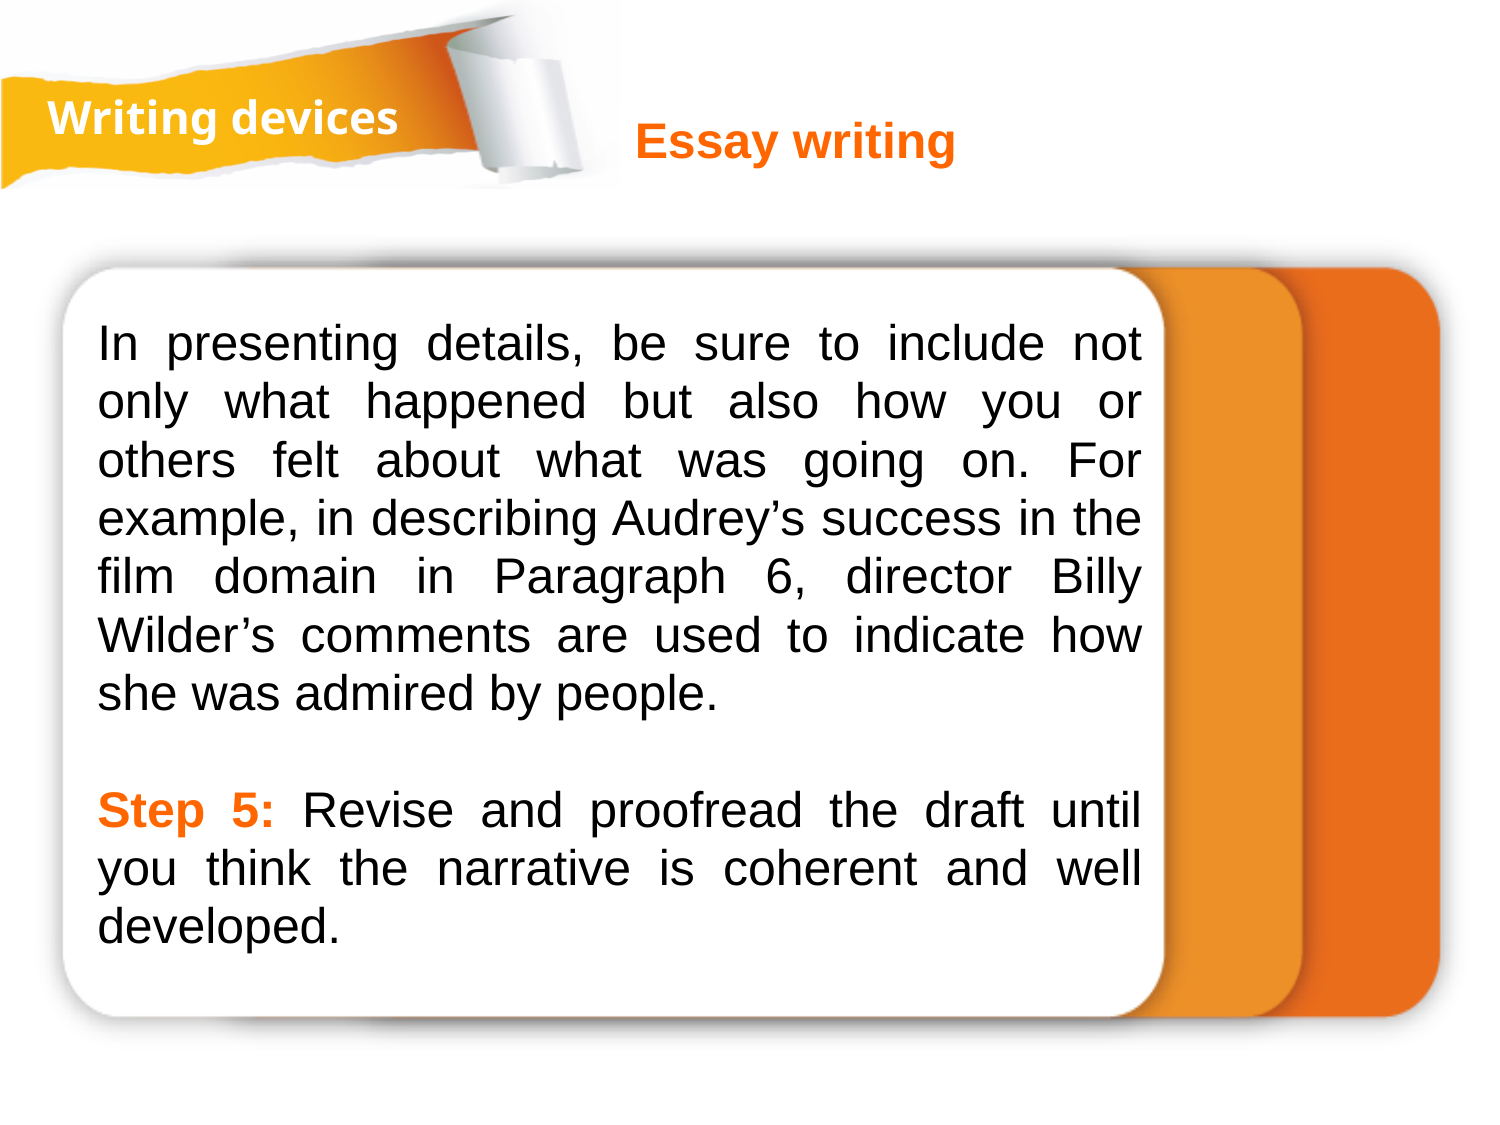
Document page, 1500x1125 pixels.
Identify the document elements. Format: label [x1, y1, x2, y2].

text_box [0, 0, 1418, 189]
picture [29, 193, 1471, 1059]
